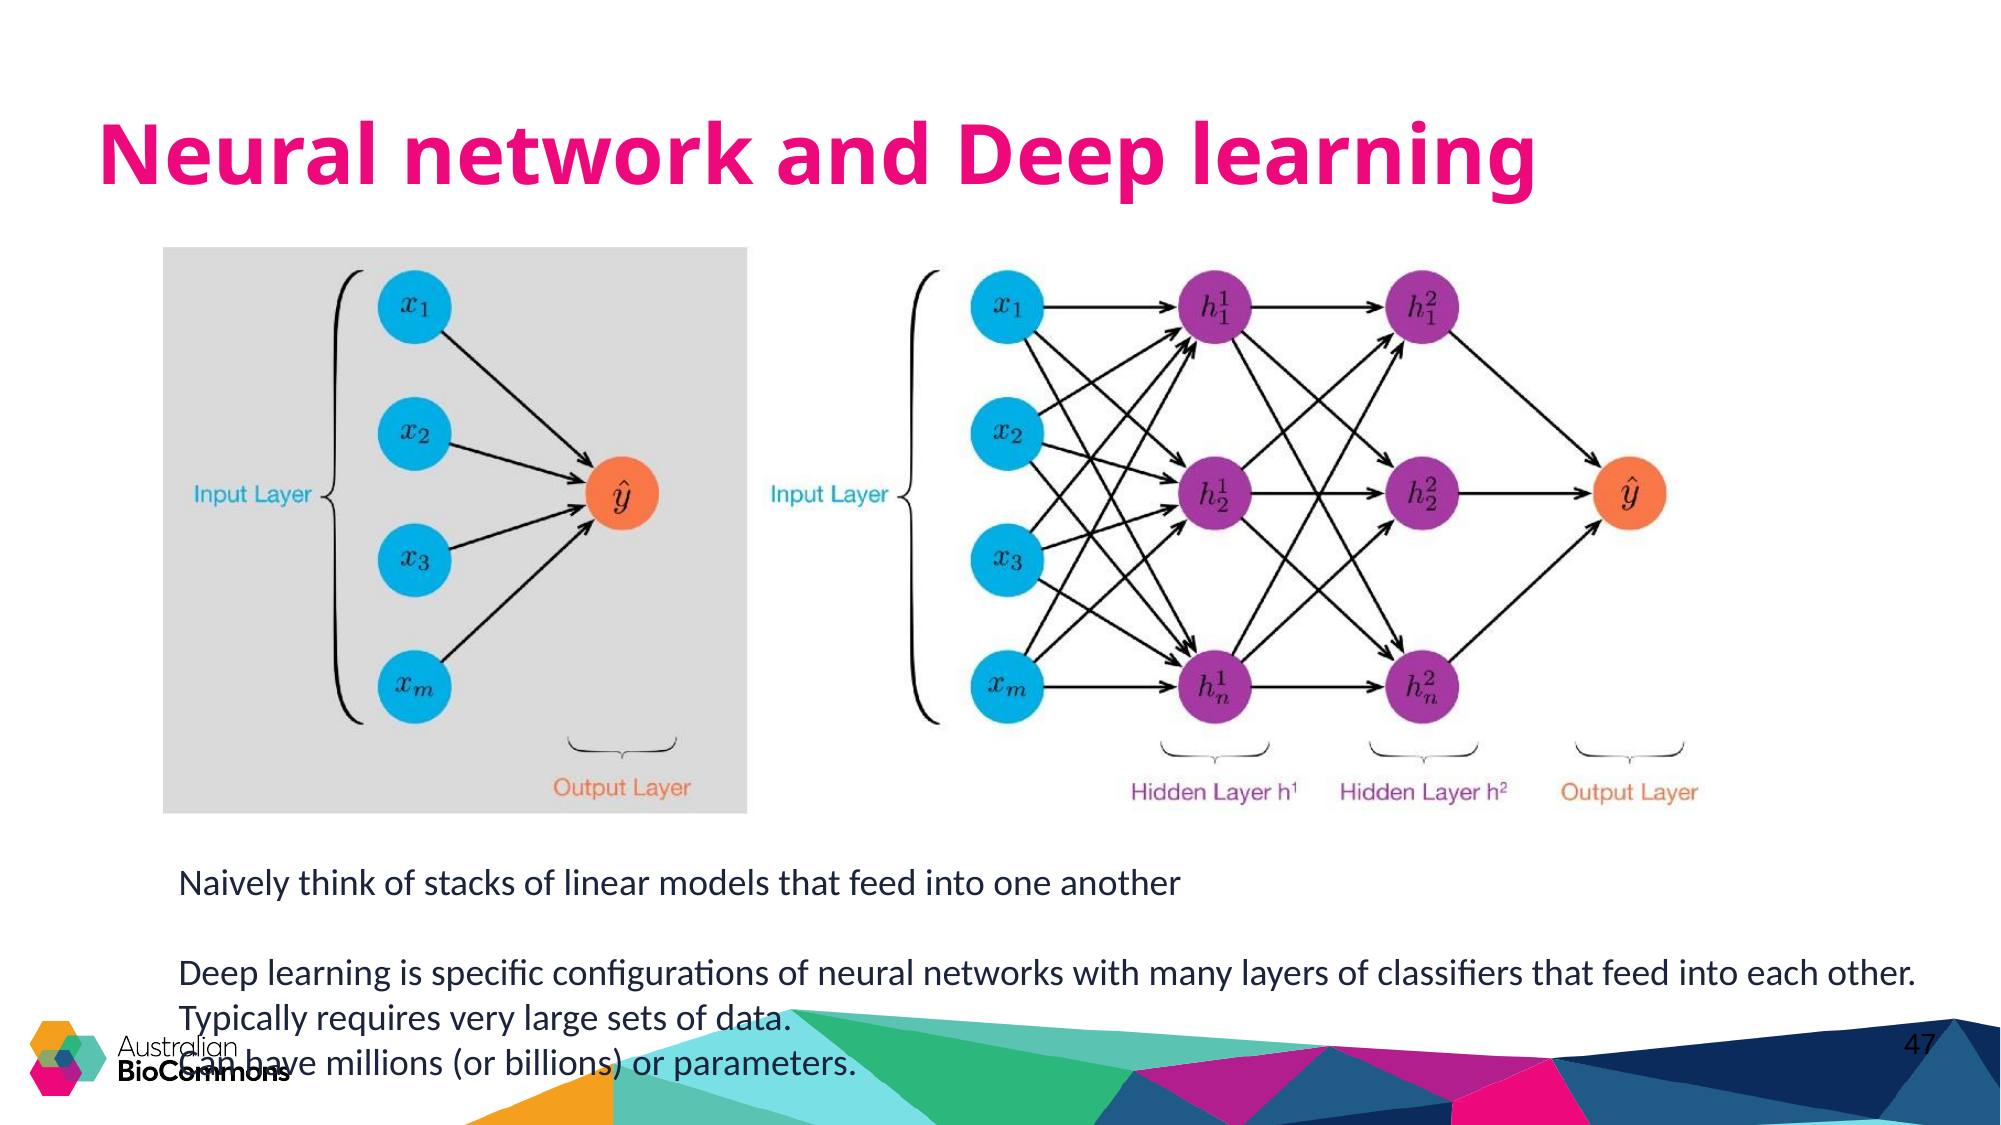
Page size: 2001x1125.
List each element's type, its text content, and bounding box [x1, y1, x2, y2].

slide_number ‹#› [1797, 1012, 1937, 1073]
title Neural network and Deep learning [81, 64, 1953, 211]
picture [428, 992, 2001, 1125]
picture [11, 1014, 308, 1103]
picture [163, 246, 1707, 815]
text_box Naively think of stacks of linear models that feed into one another Deep learning is specific configurations of neural networks with many layers of classifiers that feed into each other. Typically requires very large sets of data. Can have millions (or billions) or parameters. [163, 850, 2000, 1091]
